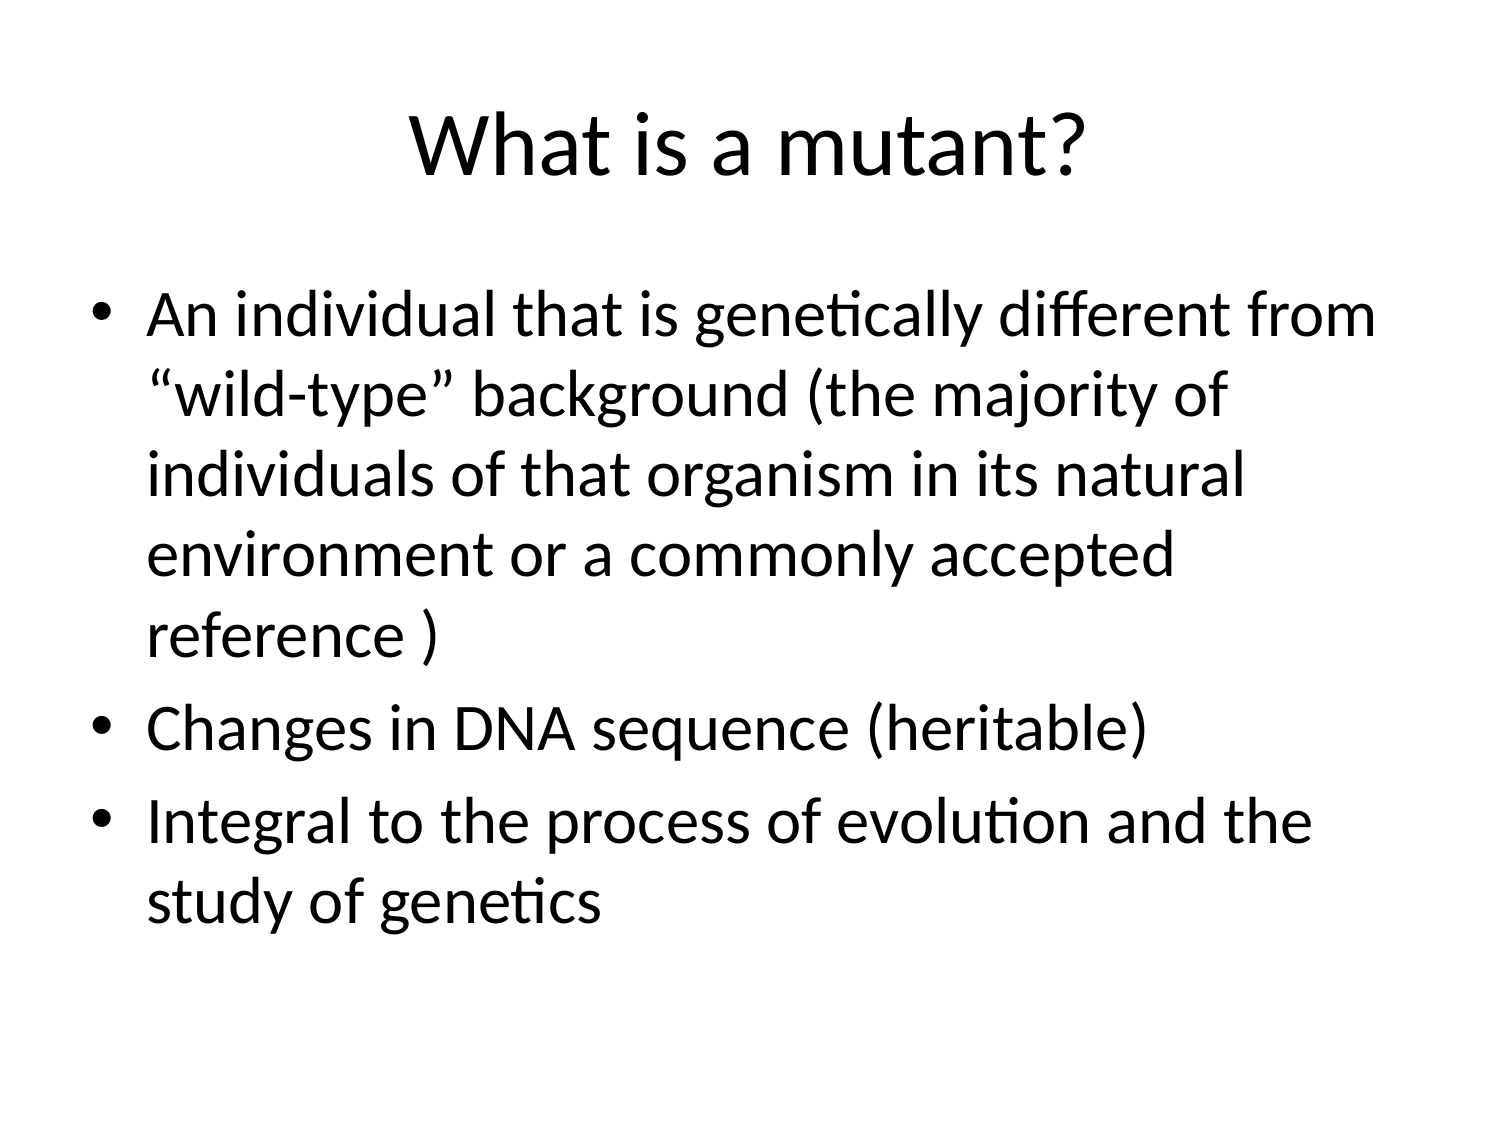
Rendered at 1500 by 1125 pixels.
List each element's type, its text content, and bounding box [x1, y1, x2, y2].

title What is a mutant? [75, 45, 1425, 233]
list An individual that is genetically different from “wild-type” background (the majority of individuals of that organism in its natural environment or a commonly accepted reference ) Changes in DNA sequence (heritable) Integral to the process of evolution and the study of genetics [75, 262, 1425, 1005]
